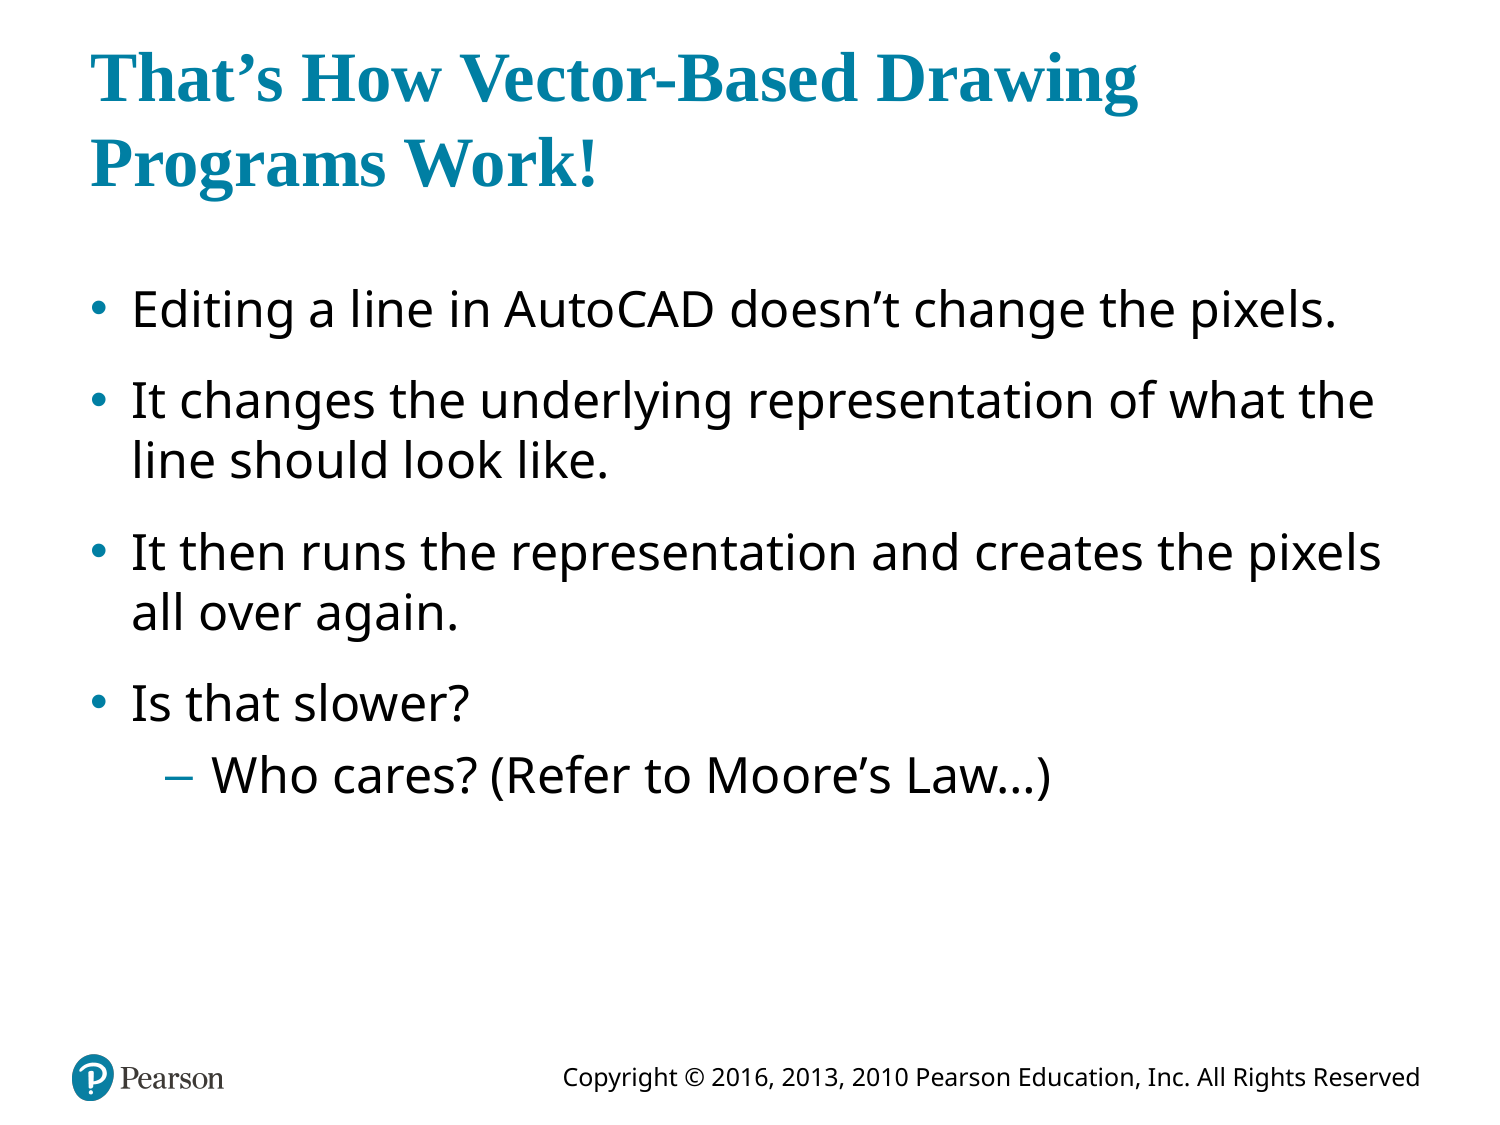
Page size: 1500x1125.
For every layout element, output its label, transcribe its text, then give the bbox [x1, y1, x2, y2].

picture [72, 1054, 88, 1070]
list Editing a line in AutoCAD doesn’t change the pixels. It changes the underlying representation of what the line should look like. It then runs the representation and creates the pixels all over again. Is that slower? Who cares? (Refer to Moore’s Law…) [75, 262, 1425, 1005]
picture [72, 1087, 83, 1101]
title That’s How Vector-Based Drawing Programs Work! [75, 35, 1425, 216]
picture [80, 1063, 106, 1088]
picture [98, 1054, 224, 1101]
